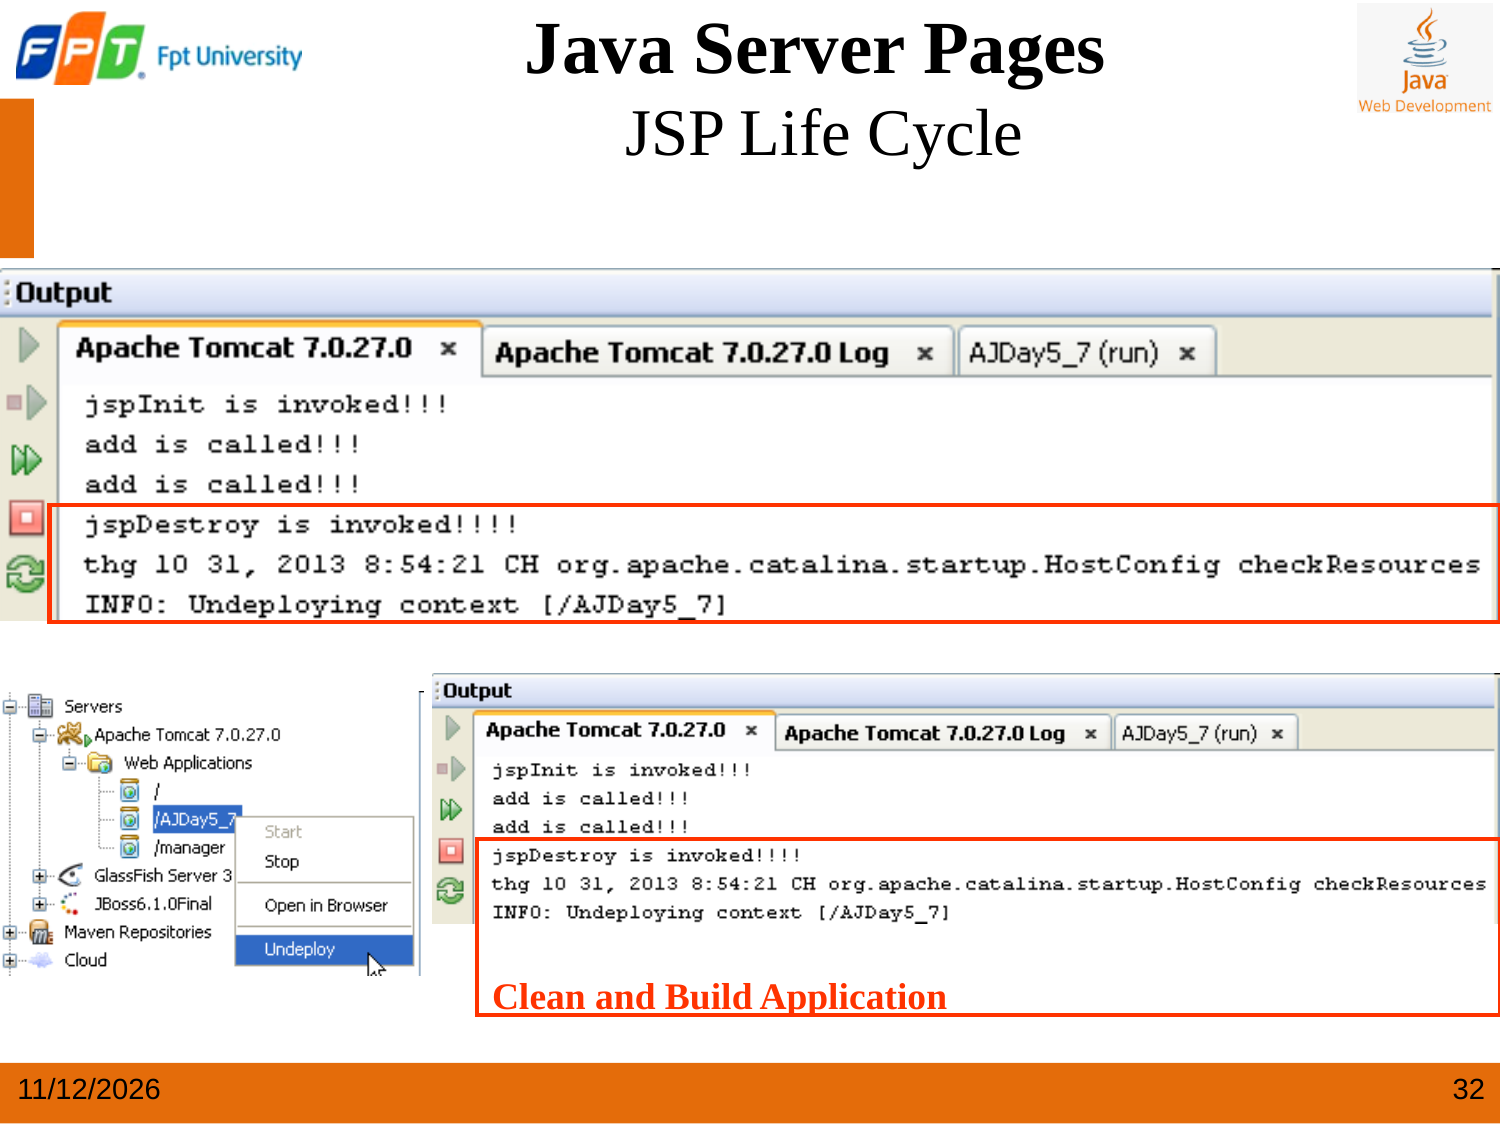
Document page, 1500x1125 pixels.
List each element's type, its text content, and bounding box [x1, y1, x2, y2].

picture [16, 11, 149, 85]
text_box Java Server Pages JSP Life Cycle [149, 0, 1500, 168]
text_box Clean and Build Application [477, 931, 1500, 1015]
picture [0, 691, 424, 977]
picture [432, 673, 1500, 925]
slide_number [2, 1063, 231, 1123]
slide_number 32 [1050, 1063, 1500, 1124]
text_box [0, 268, 1500, 623]
